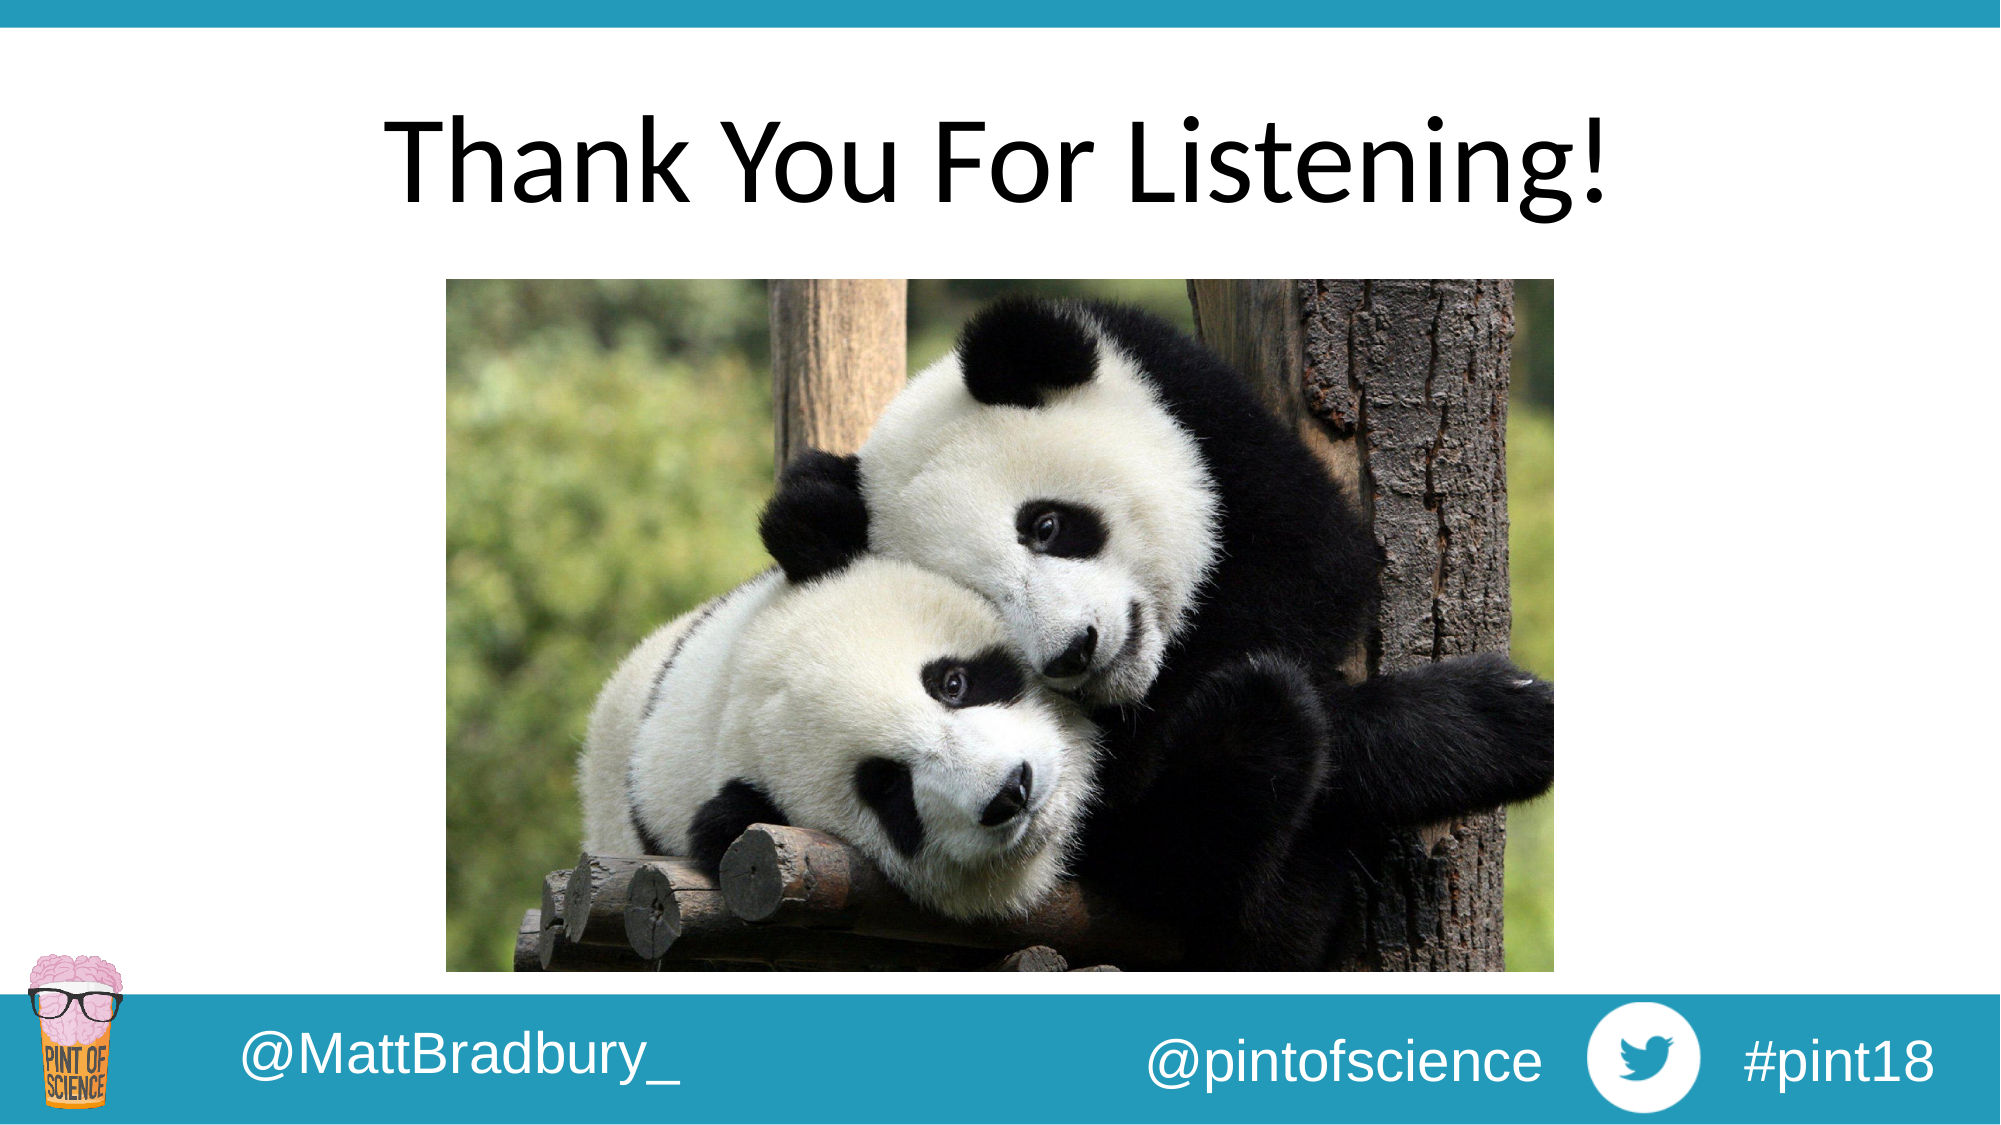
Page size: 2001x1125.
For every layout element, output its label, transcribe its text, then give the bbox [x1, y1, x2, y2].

text_box [0, 0, 2000, 29]
text_box Thank You For Listening! [51, 70, 1949, 236]
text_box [0, 954, 2000, 1125]
picture [446, 279, 1554, 972]
